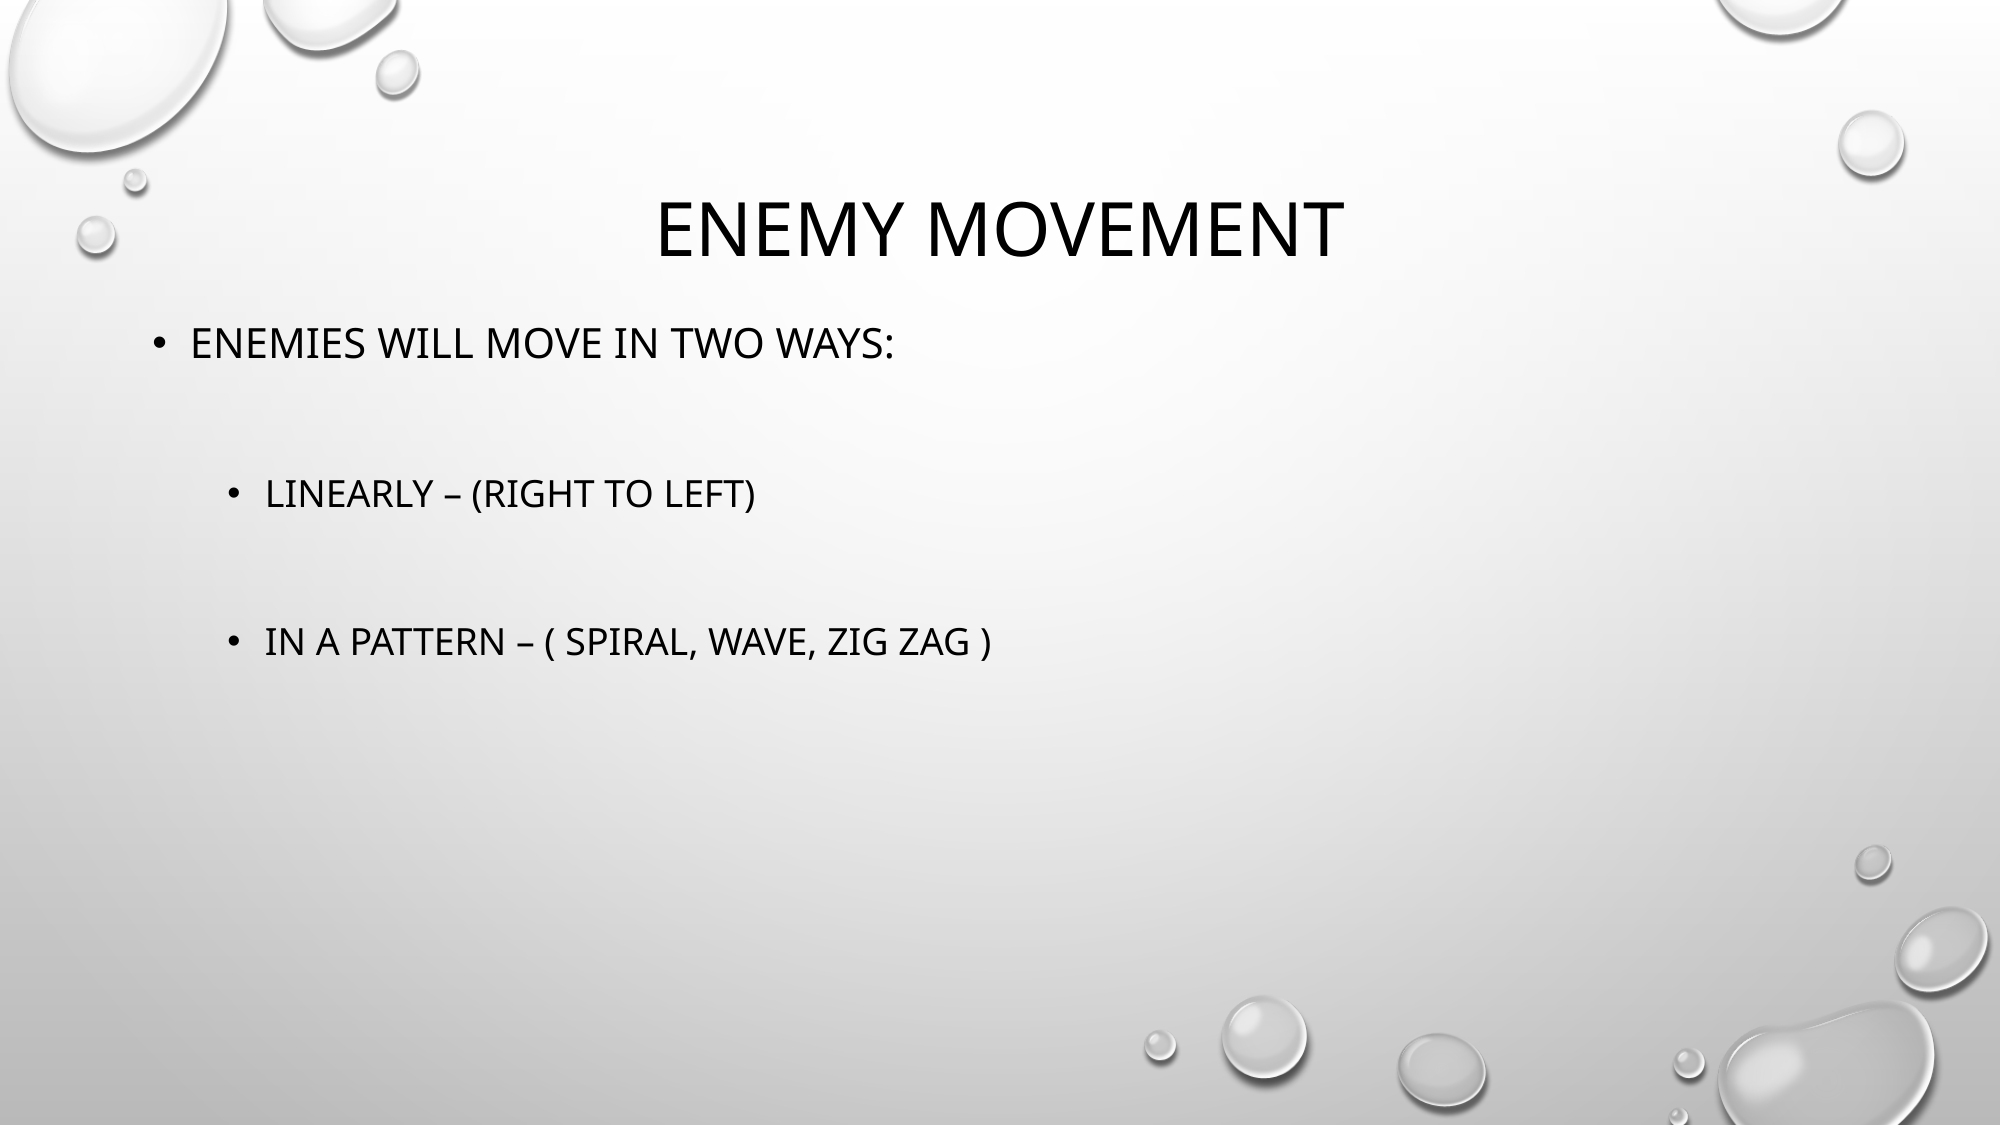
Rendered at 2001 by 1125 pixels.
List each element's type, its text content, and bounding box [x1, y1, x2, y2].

list Enemies will move in two ways: Linearly – (right to left) In a pattern – ( spiral, wave, zig zag ) [137, 299, 1863, 1014]
picture [0, 0, 2000, 1125]
title Enemy Movement [149, 101, 1851, 299]
